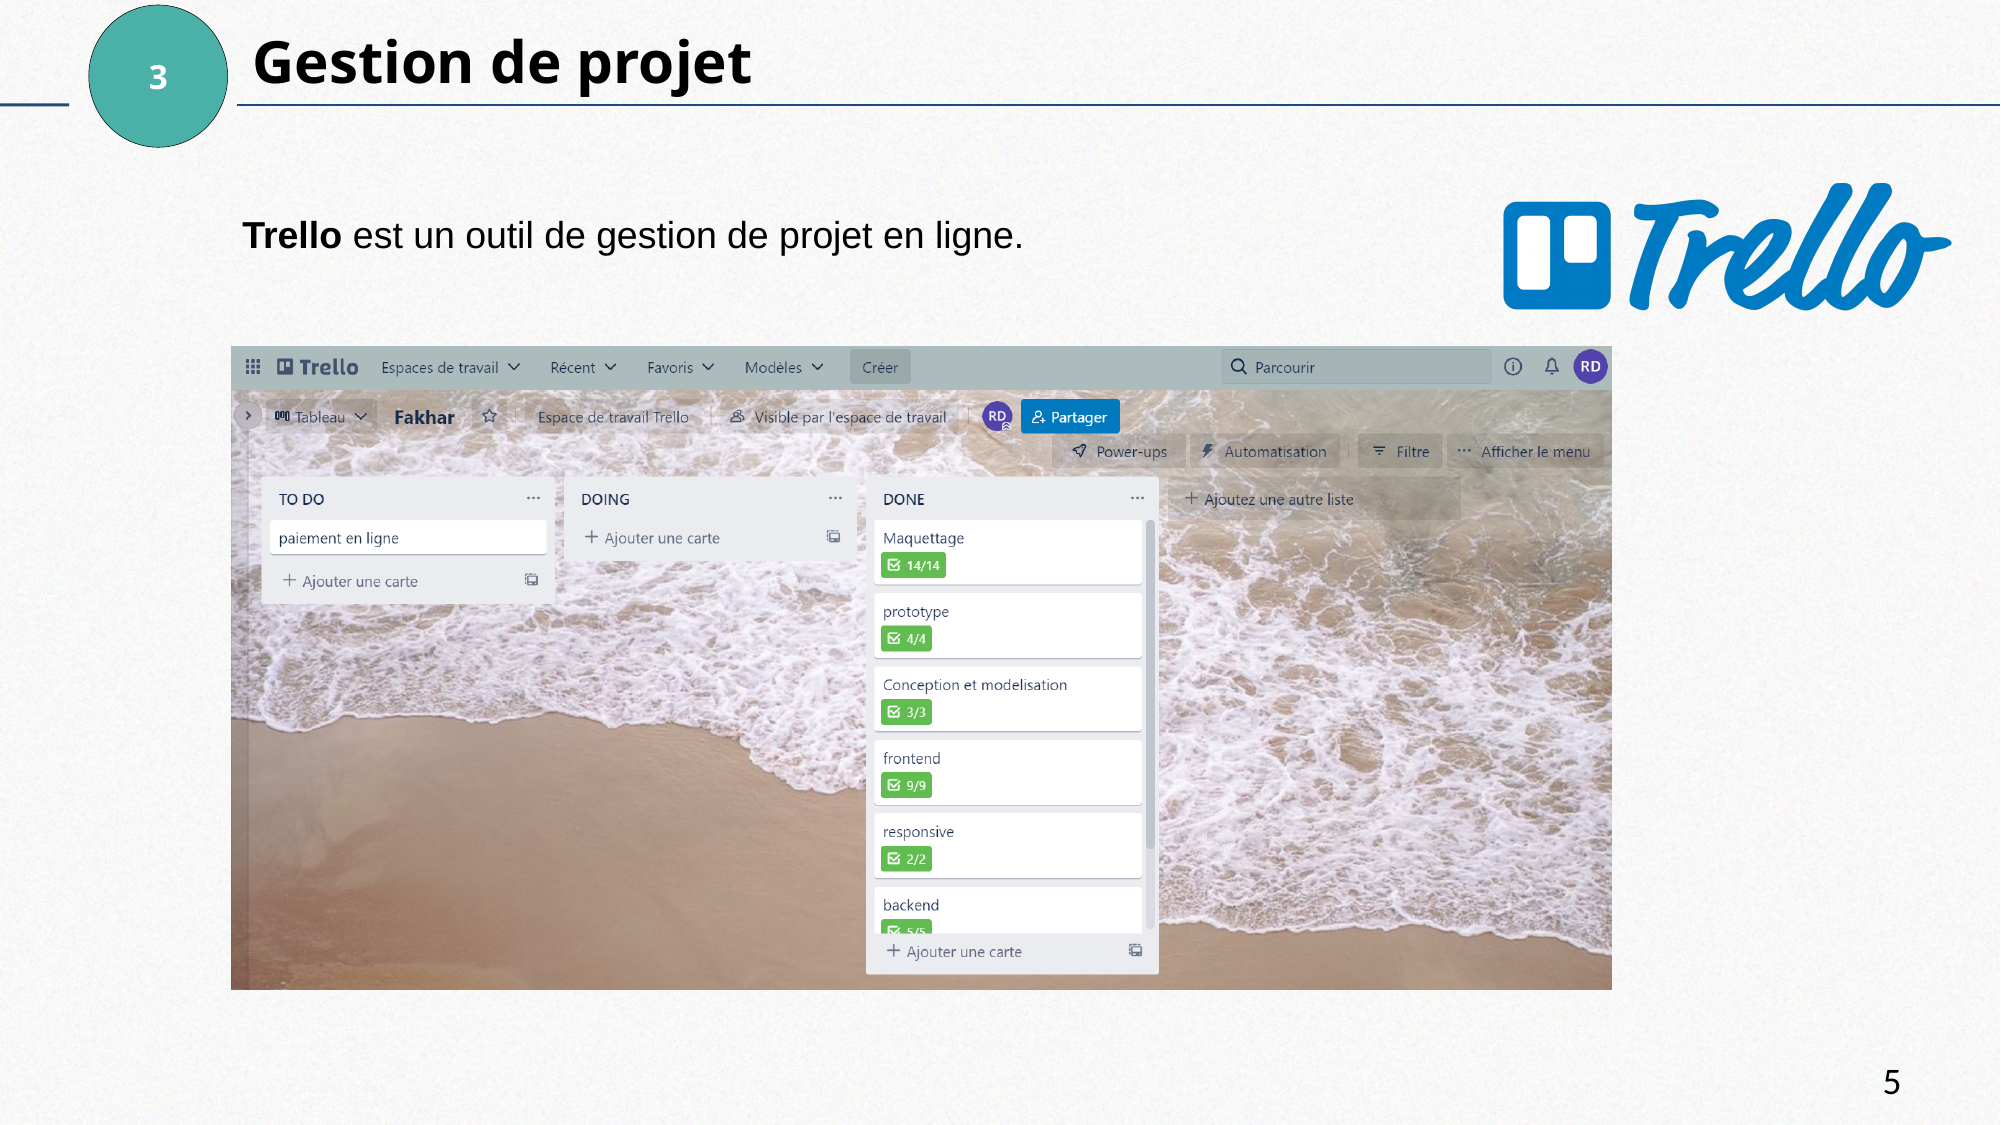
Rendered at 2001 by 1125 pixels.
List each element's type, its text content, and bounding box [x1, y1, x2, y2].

text_box [229, 25, 527, 124]
slide_number 5 [1867, 1049, 1987, 1110]
text_box 3 [86, 2, 229, 150]
text_box Trello est un outil de gestion de projet en ligne. [227, 203, 1231, 264]
text_box Gestion de projet [237, 17, 1659, 103]
picture [0, 0, 2001, 1125]
